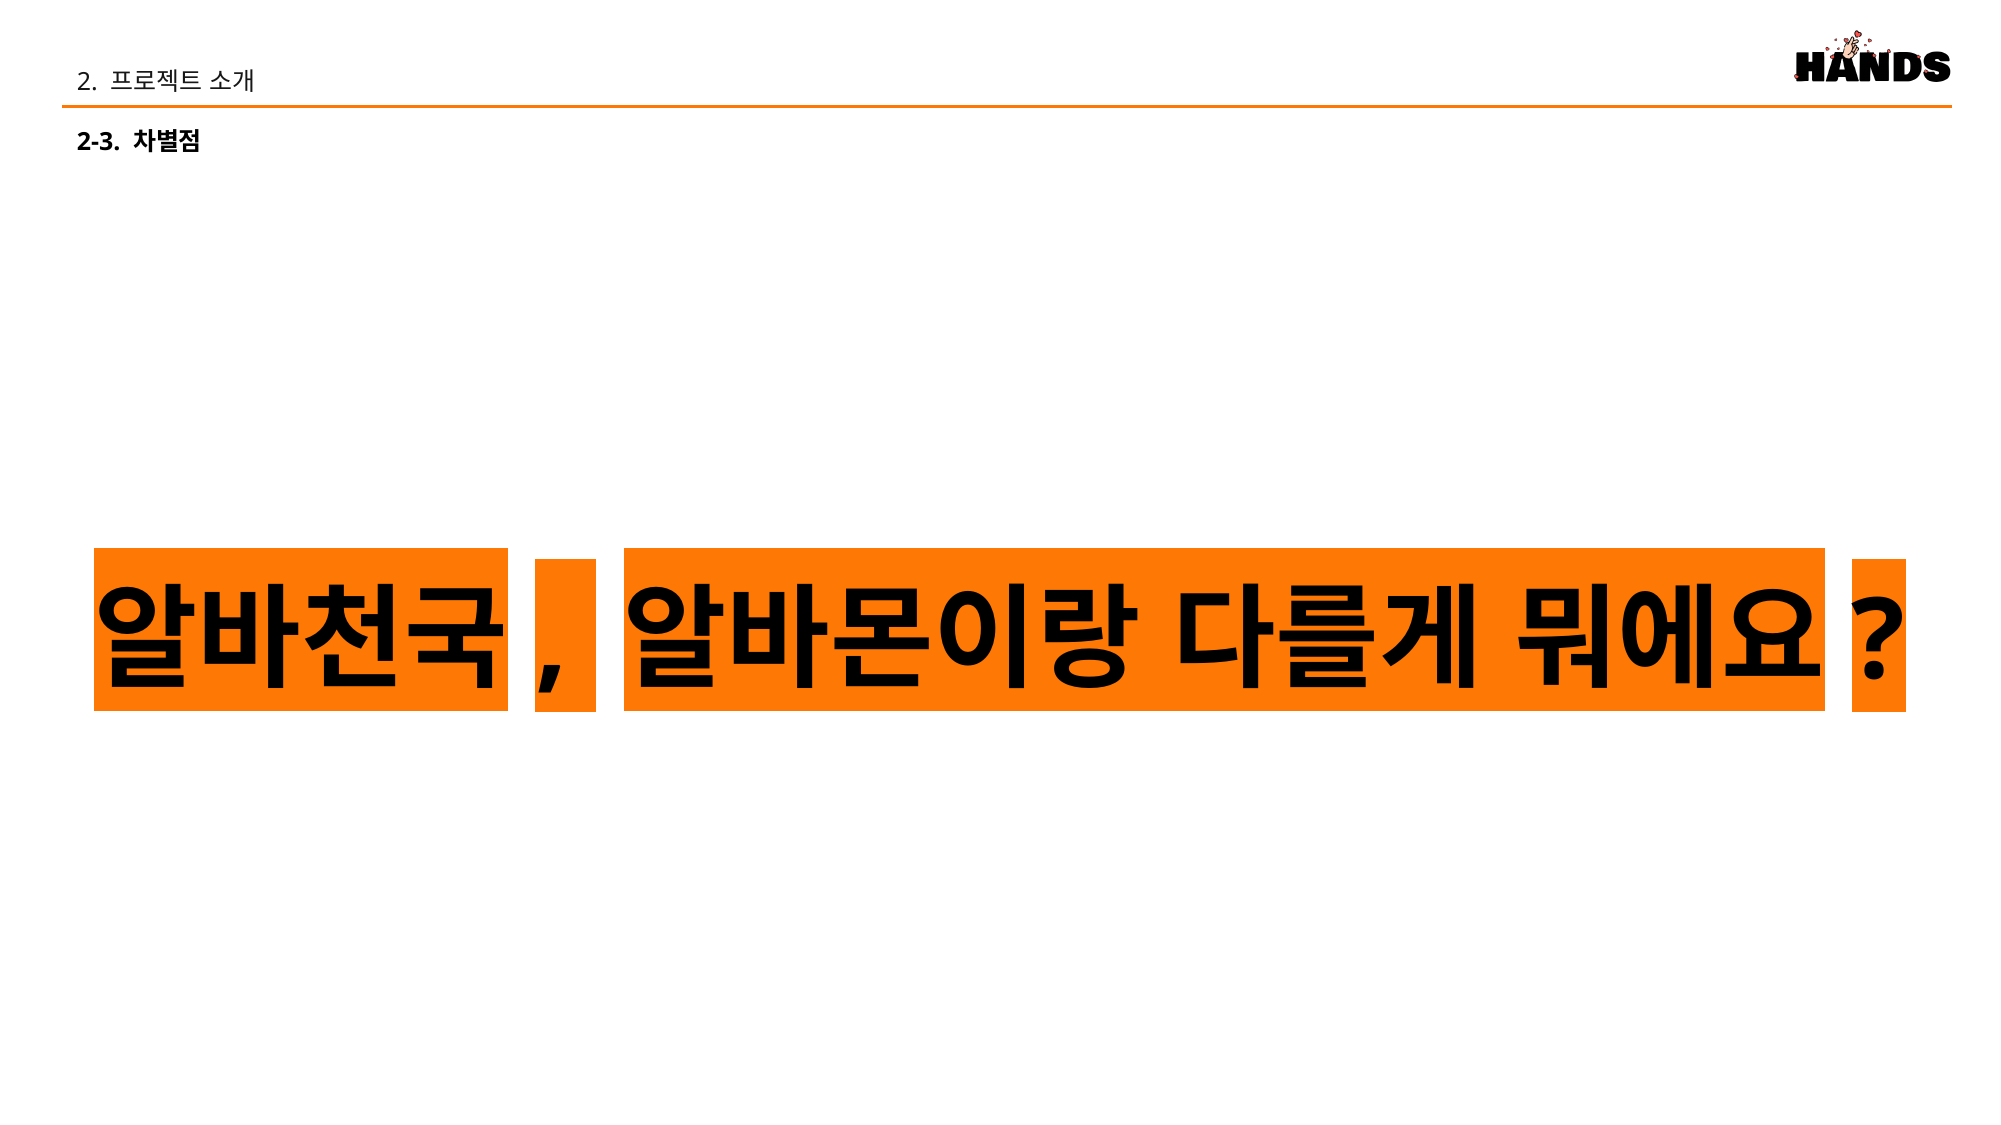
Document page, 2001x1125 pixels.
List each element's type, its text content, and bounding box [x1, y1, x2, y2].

picture [1793, 30, 1953, 85]
text_box 알바천국, 알바몬이랑 다를게 뭐에요? [0, 491, 2000, 709]
text_box 2. 프로젝트 소개 [62, 58, 312, 104]
text_box 2-3. 차별점 [62, 117, 312, 163]
